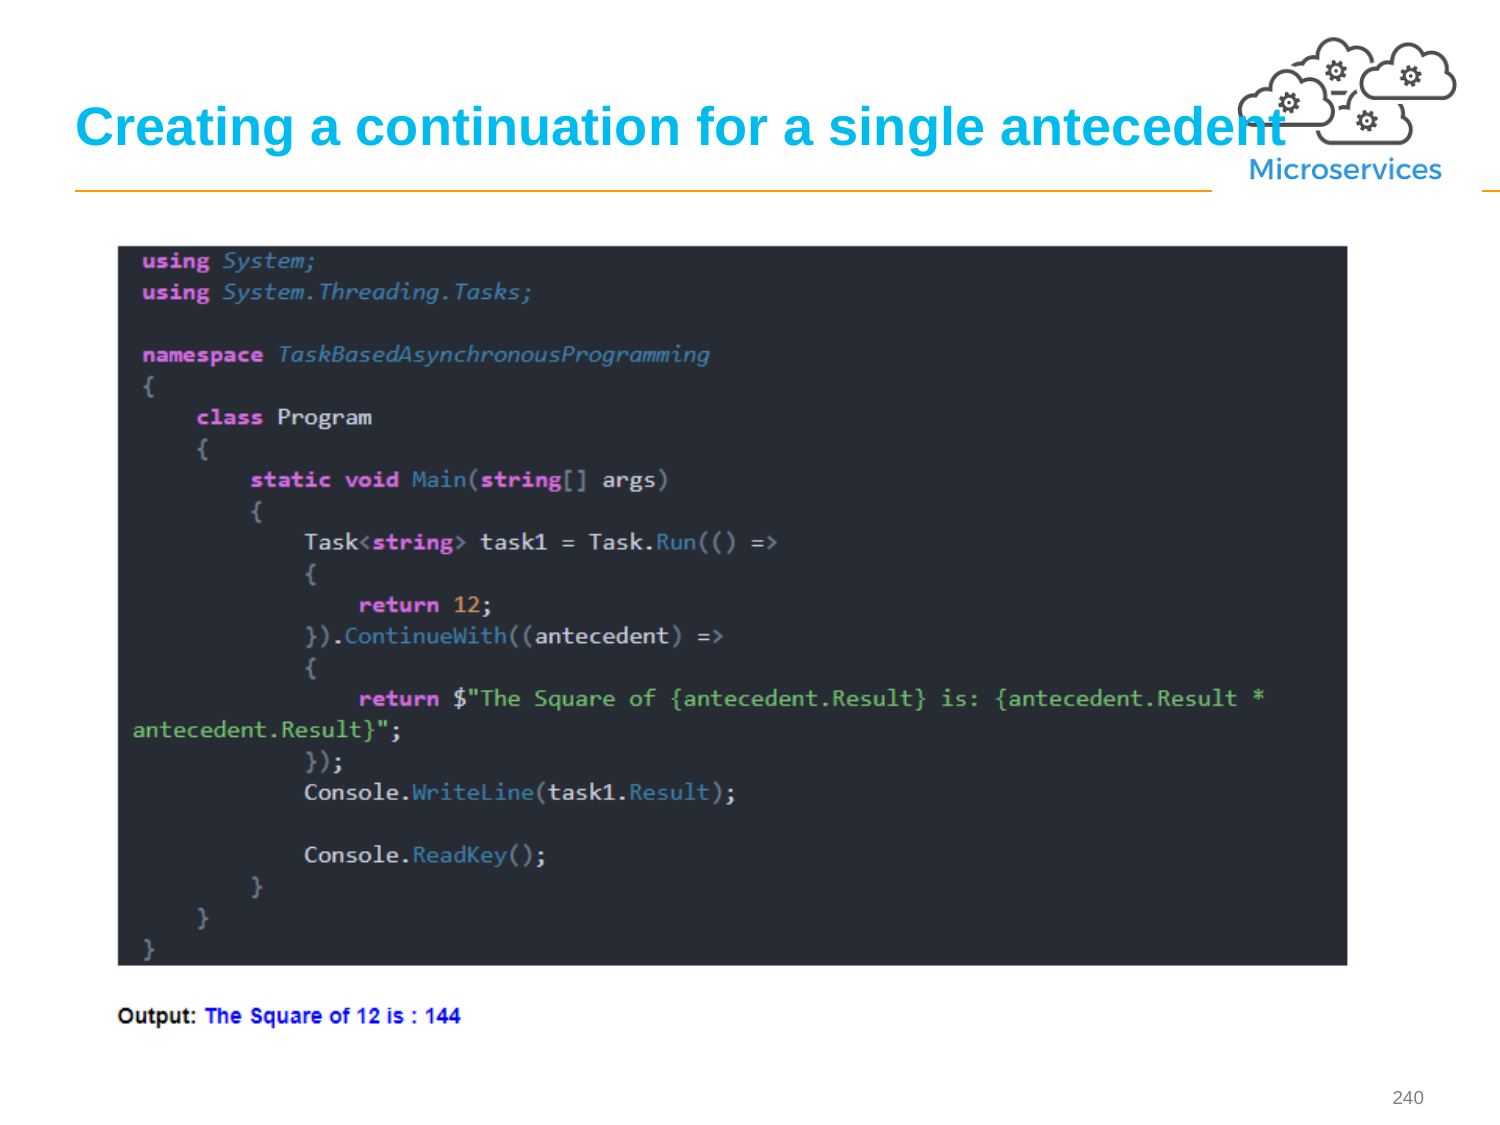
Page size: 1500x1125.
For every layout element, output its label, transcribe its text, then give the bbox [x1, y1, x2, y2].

picture [112, 237, 1357, 1030]
picture [1212, 1, 1482, 203]
title Creating a continuation for a single antecedent [75, 27, 1422, 157]
